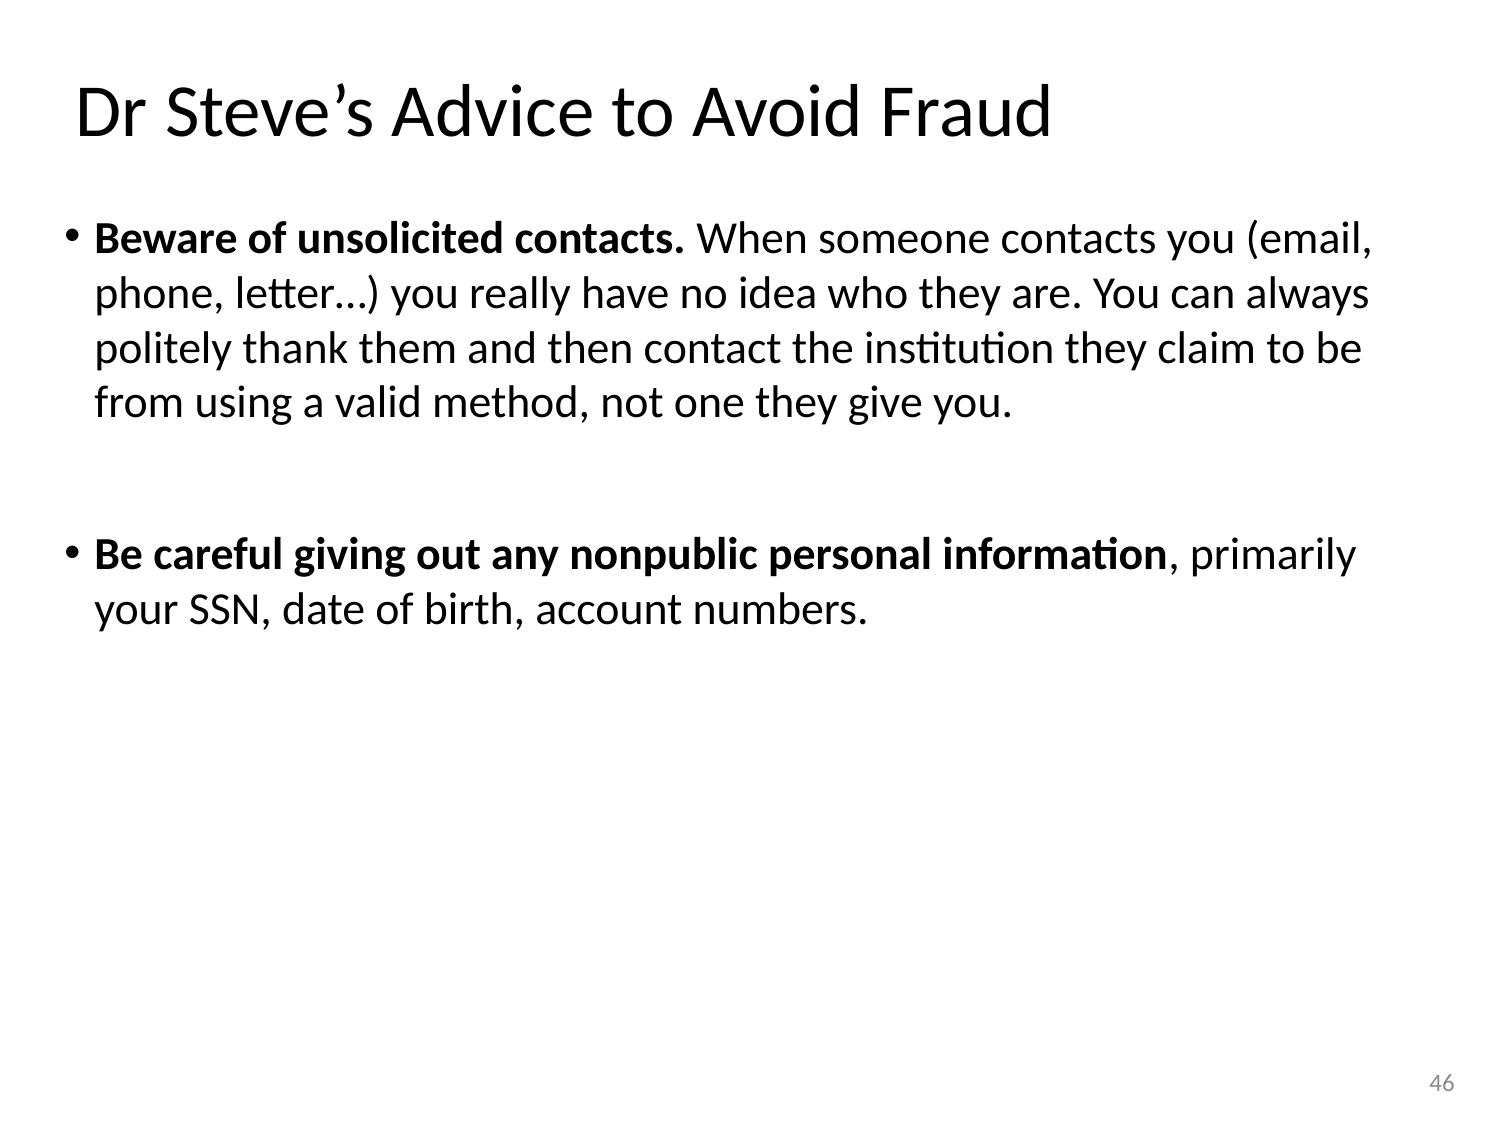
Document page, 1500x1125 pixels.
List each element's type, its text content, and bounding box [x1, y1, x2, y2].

slide_number 46 [1219, 1061, 1470, 1101]
title Dr Steve’s Advice to Avoid Fraud [60, 86, 1440, 139]
list Beware of unsolicited contacts. When someone contacts you (email, phone, letter…) you really have no idea who they are. You can always politely thank them and then contact the institution they claim to be from using a valid method, not one they give you. Be careful giving out any nonpublic personal information, primarily your SSN, date of birth, account numbers. [49, 199, 1429, 1062]
